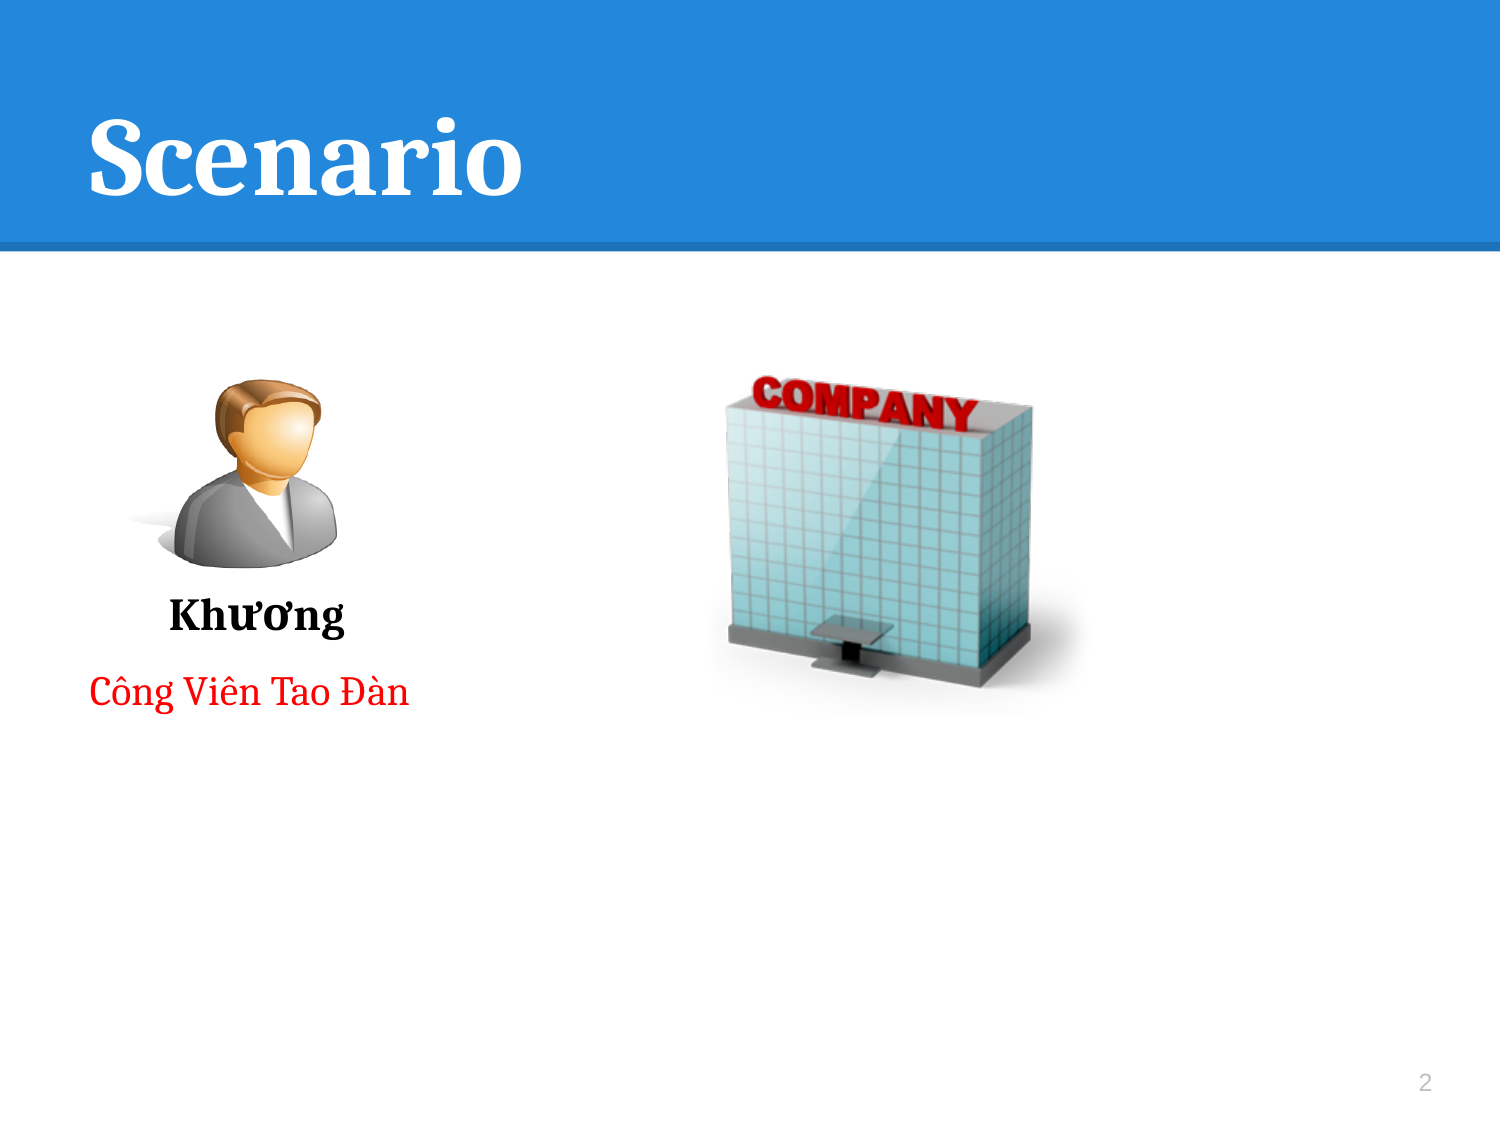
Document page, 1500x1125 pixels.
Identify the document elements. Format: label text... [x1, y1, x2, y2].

slide_number 2 [1403, 1038, 1494, 1125]
picture [702, 334, 1103, 736]
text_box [74, 378, 498, 773]
title Scenario [75, 45, 1425, 233]
